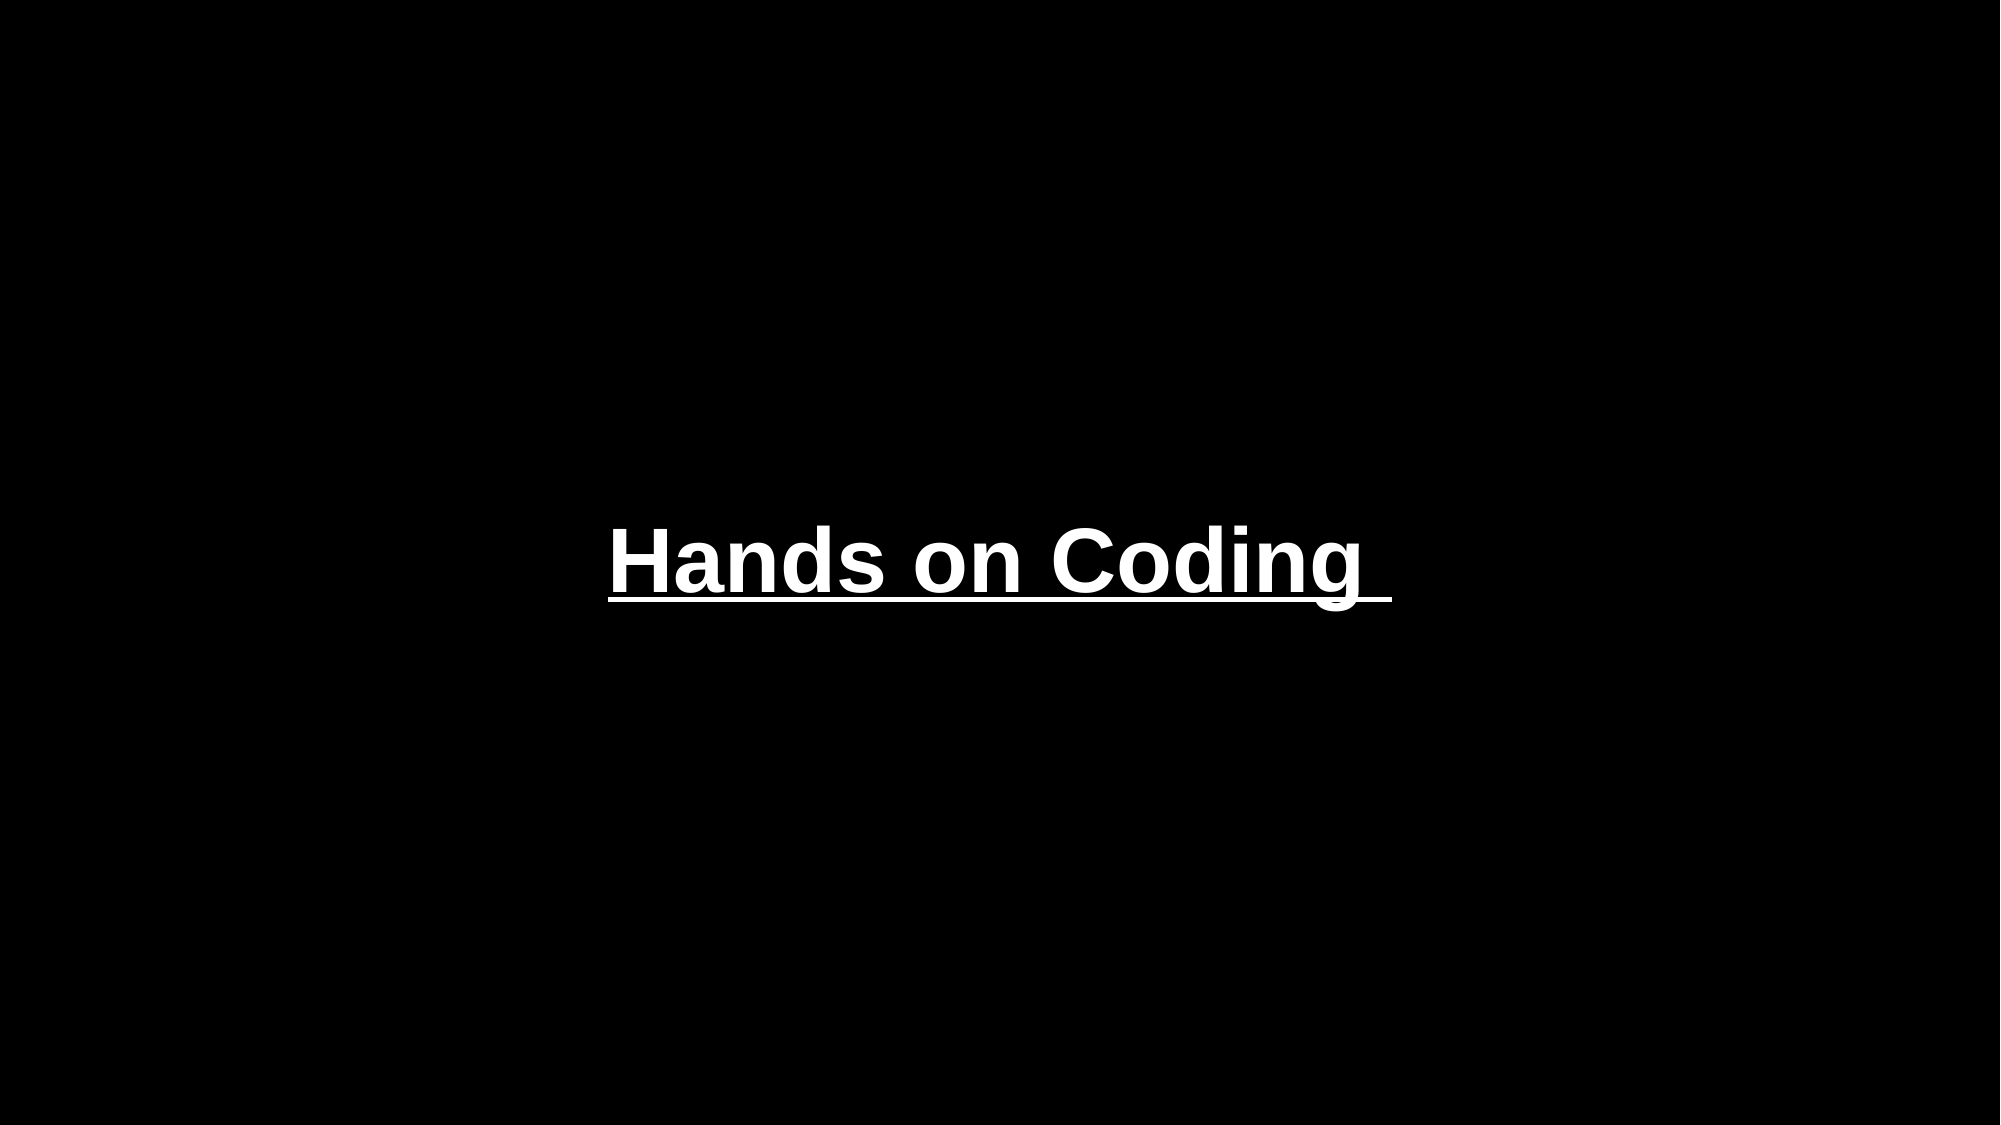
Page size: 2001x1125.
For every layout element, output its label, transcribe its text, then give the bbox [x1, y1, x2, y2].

title Hands on Coding [137, 453, 1863, 672]
